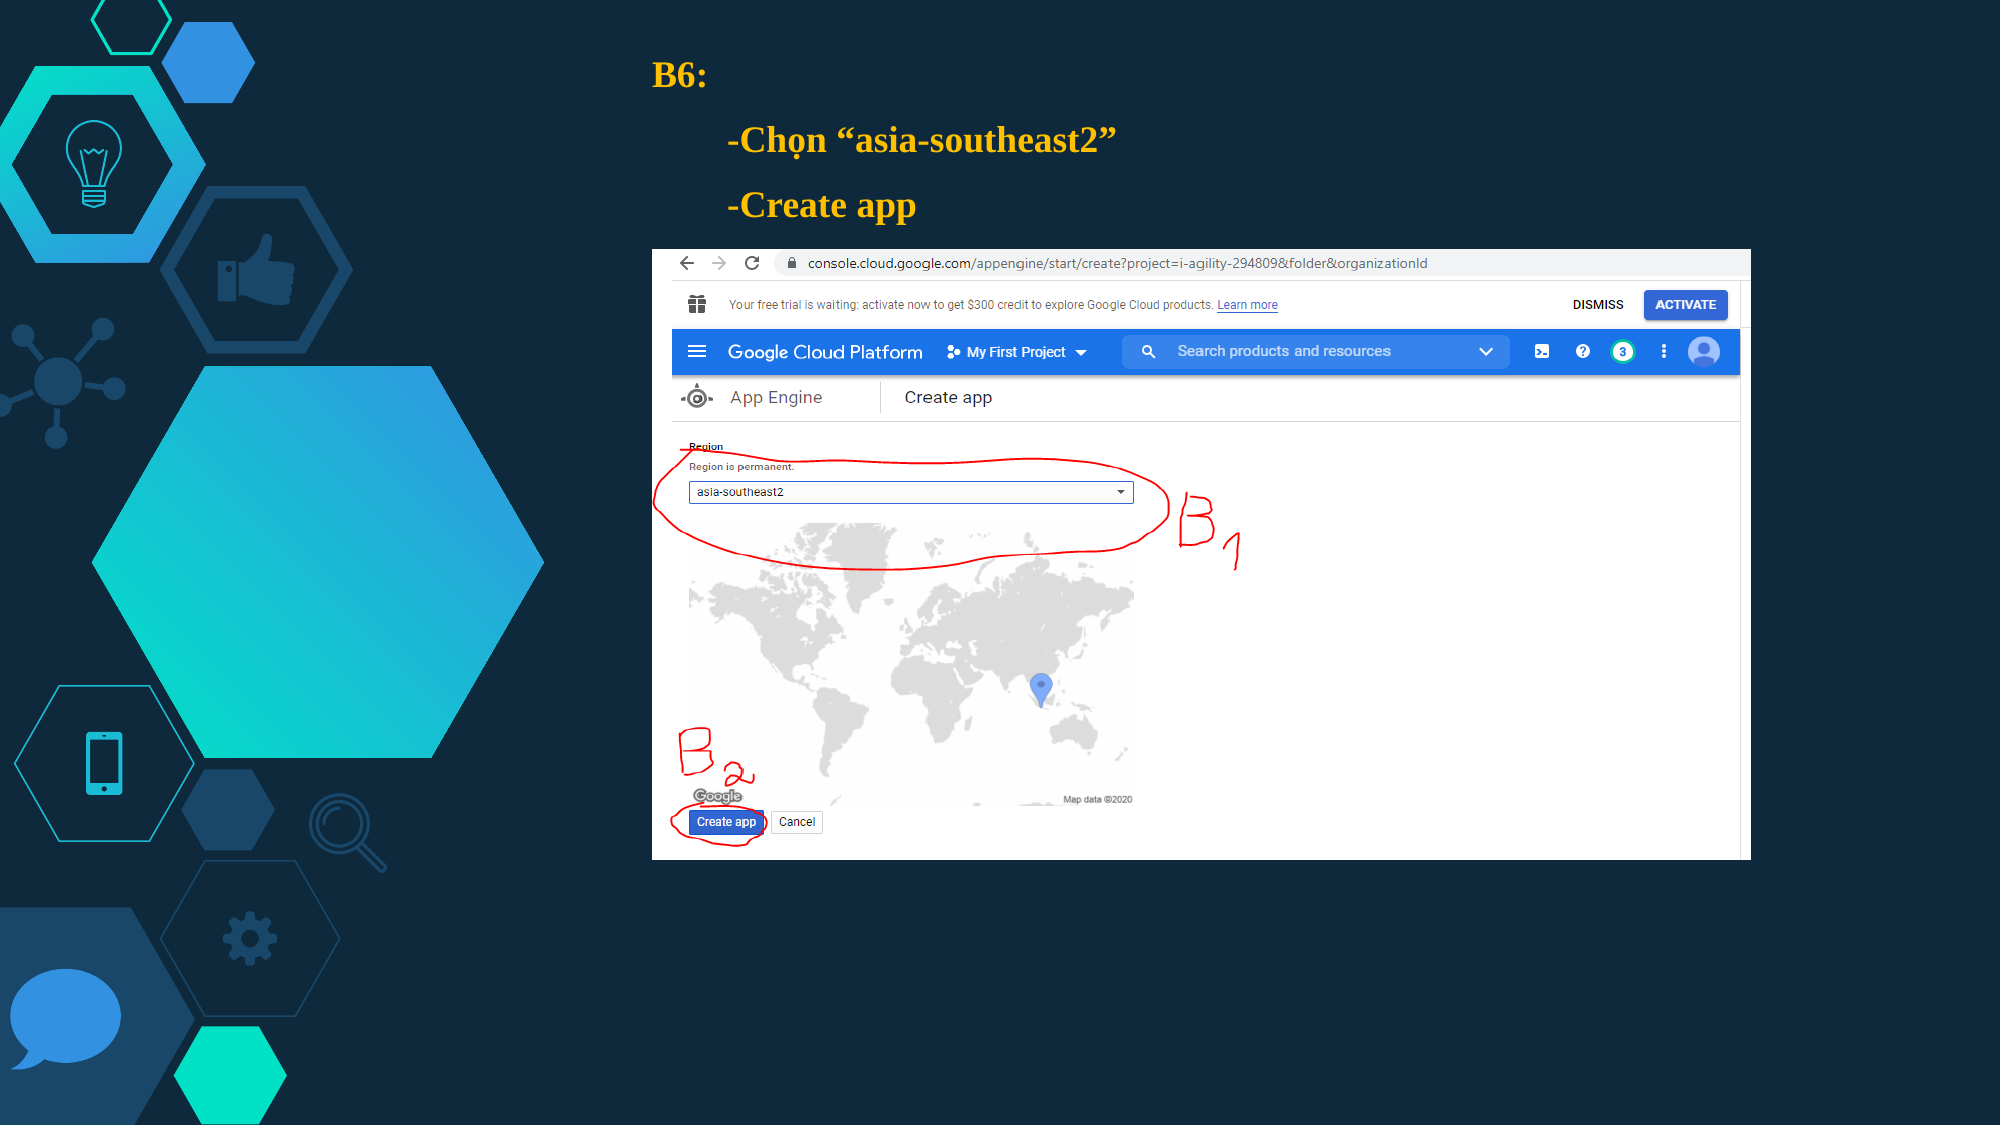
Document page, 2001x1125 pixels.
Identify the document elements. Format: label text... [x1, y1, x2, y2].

picture [651, 248, 1751, 860]
subtitle B6: -Chọn “asia-southeast2” -Create app [562, 32, 1846, 1096]
